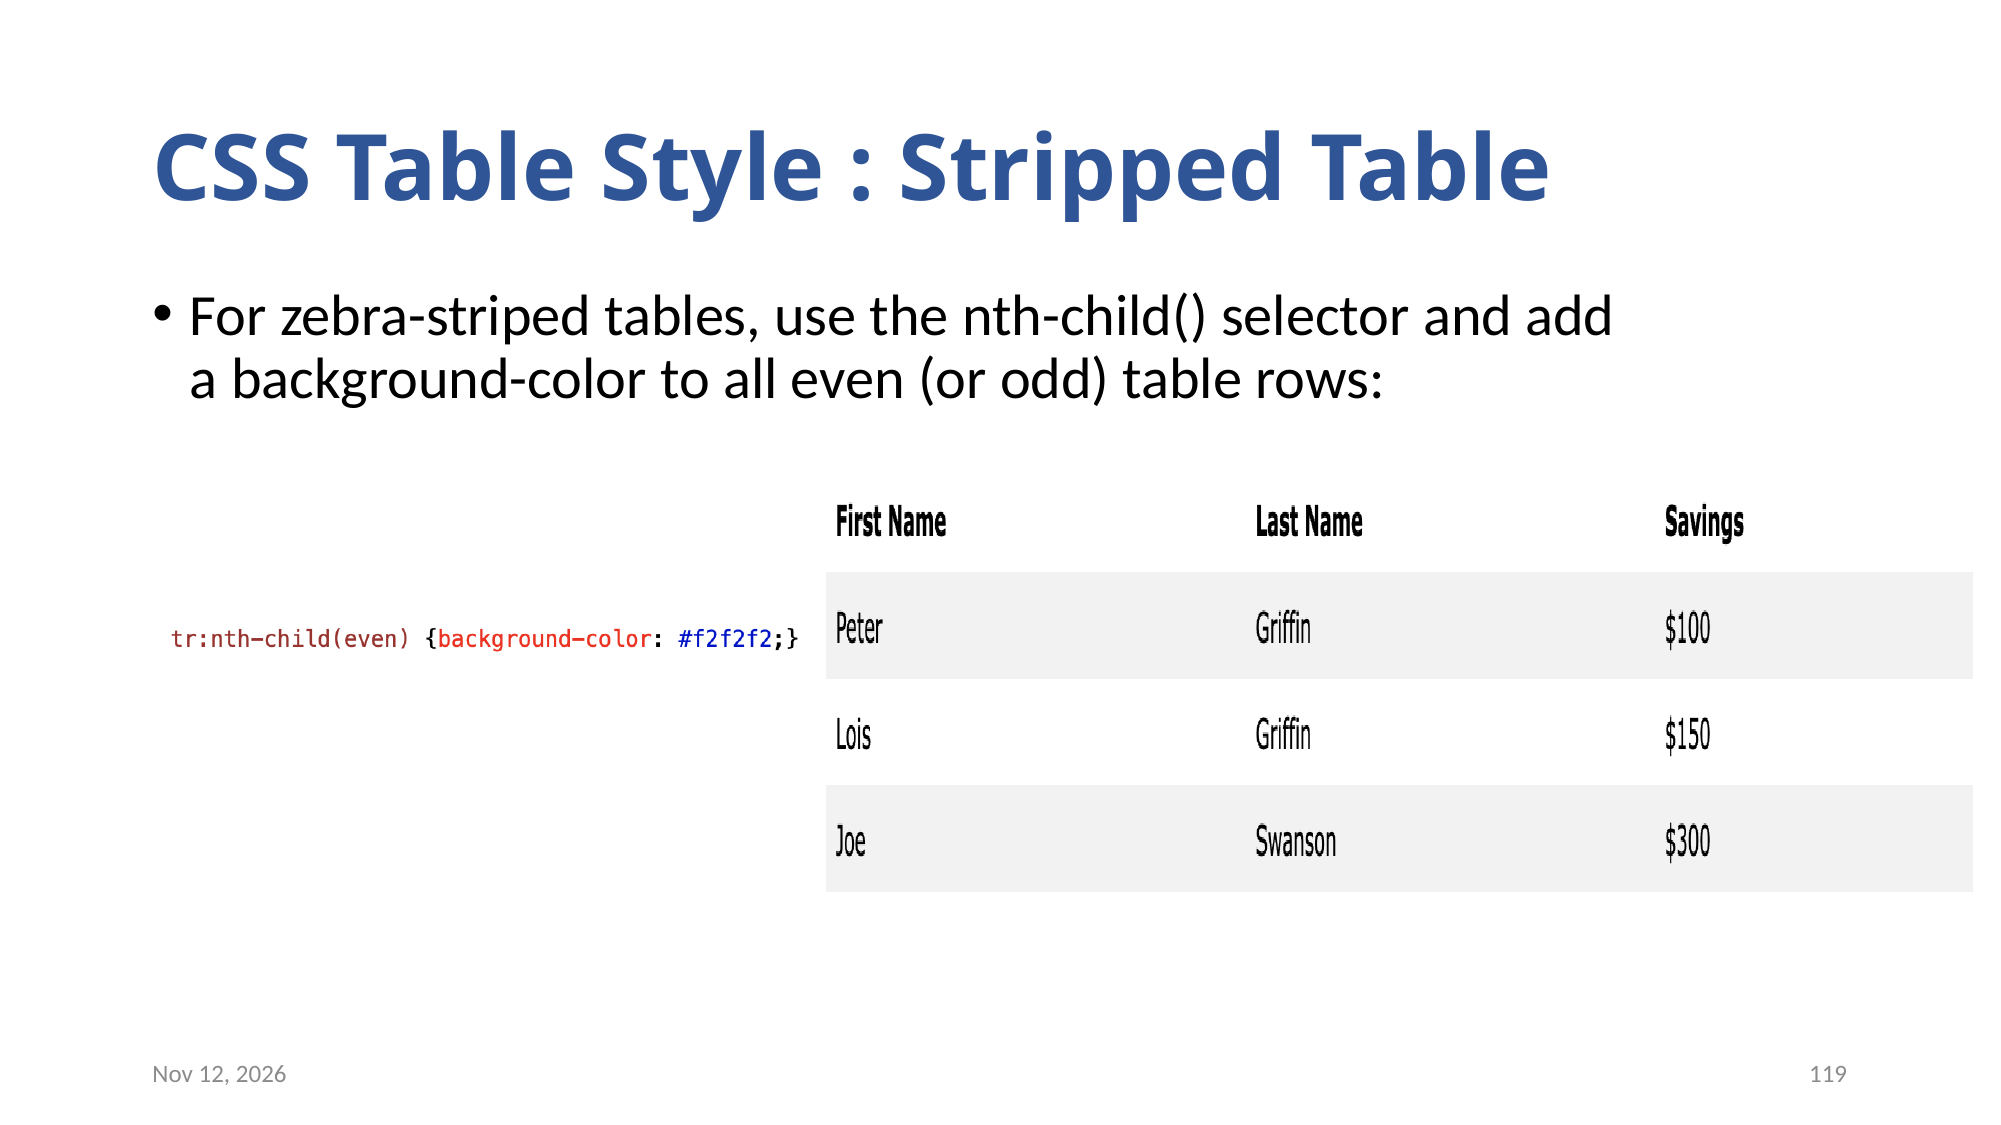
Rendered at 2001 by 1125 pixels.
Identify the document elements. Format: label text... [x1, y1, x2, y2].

list For zebra-striped tables, use the nth-child() selector and add a background-color to all even (or odd) table rows: [137, 277, 1863, 447]
title CSS Table Style : Stripped Table [137, 61, 1863, 277]
slide_number 13-Jan-24 [137, 1042, 588, 1103]
slide_number 119 [1412, 1042, 1863, 1103]
picture [161, 444, 2000, 985]
